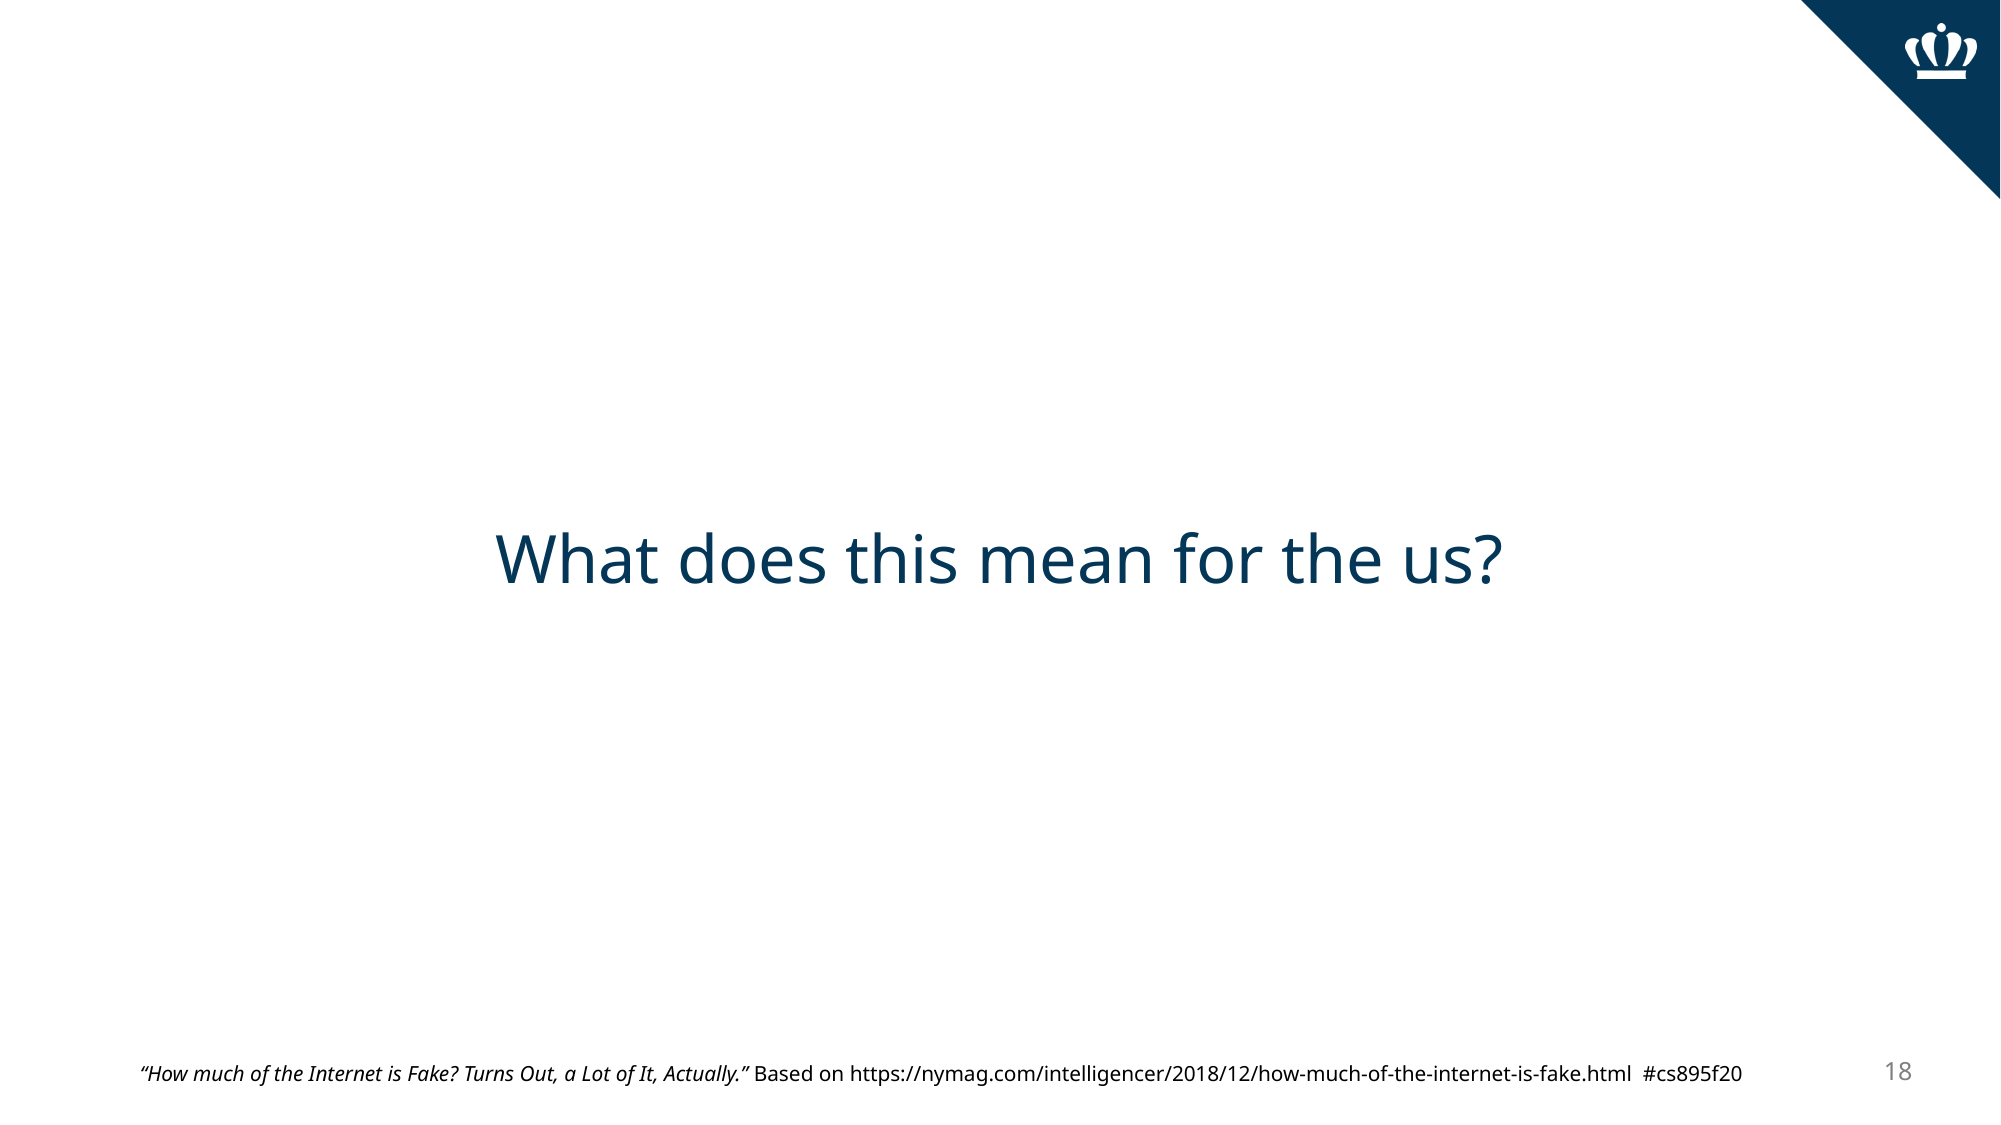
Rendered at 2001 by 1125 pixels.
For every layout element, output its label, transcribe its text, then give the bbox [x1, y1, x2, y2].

picture [1905, 23, 1977, 79]
title What does this mean for the us? [72, 482, 1928, 643]
text_box “How much of the Internet is Fake? Turns Out, a Lot of It, Actually.” Based on https://nymag.com/intelligencer/2018/12/how-much-of-the-internet-is-fake.html #cs895f20 [0, 1045, 1883, 1106]
slide_number ‹#› [1477, 1042, 1928, 1103]
